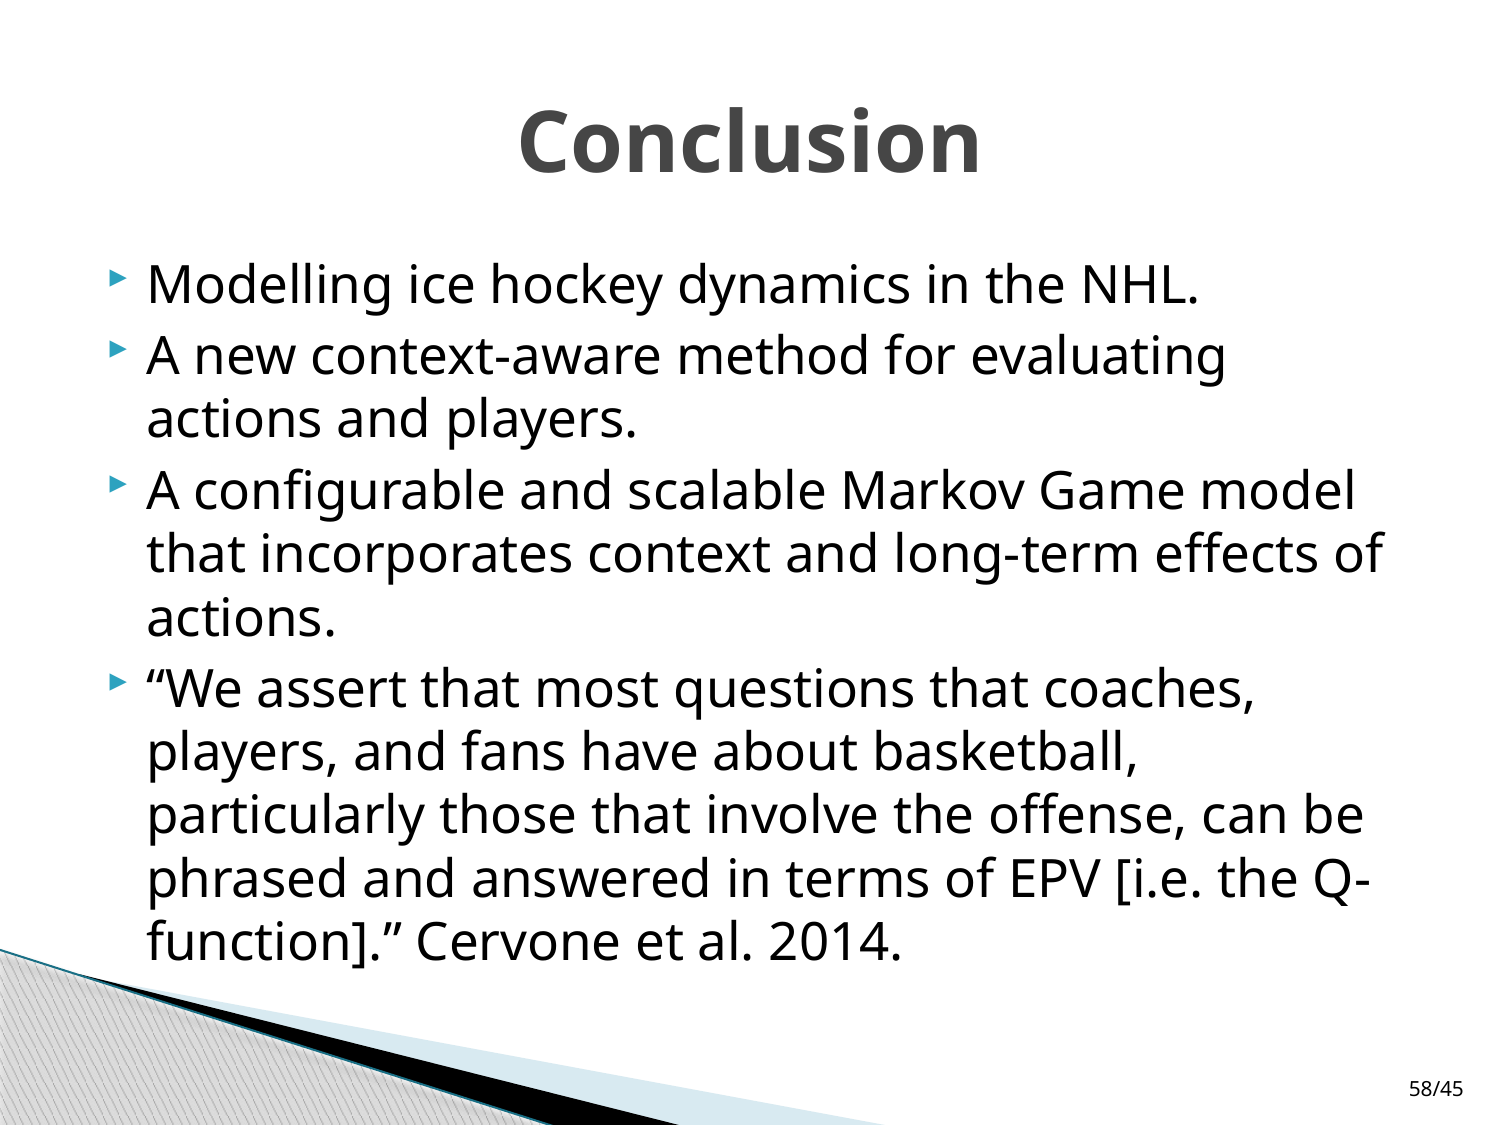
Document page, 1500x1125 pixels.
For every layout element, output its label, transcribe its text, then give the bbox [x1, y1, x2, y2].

title Conclusion [75, 45, 1425, 233]
list Modelling ice hockey dynamics in the NHL. A new context-aware method for evaluating actions and players. A configurable and scalable Markov Game model that incorporates context and long-term effects of actions. “We assert that most questions that coaches, players, and fans have about basketball, particularly those that involve the offense, can be phrased and answered in terms of EPV [i.e. the Q-function].” Cervone et al. 2014. [75, 243, 1425, 986]
slide_number 58/45 [1376, 1051, 1479, 1112]
